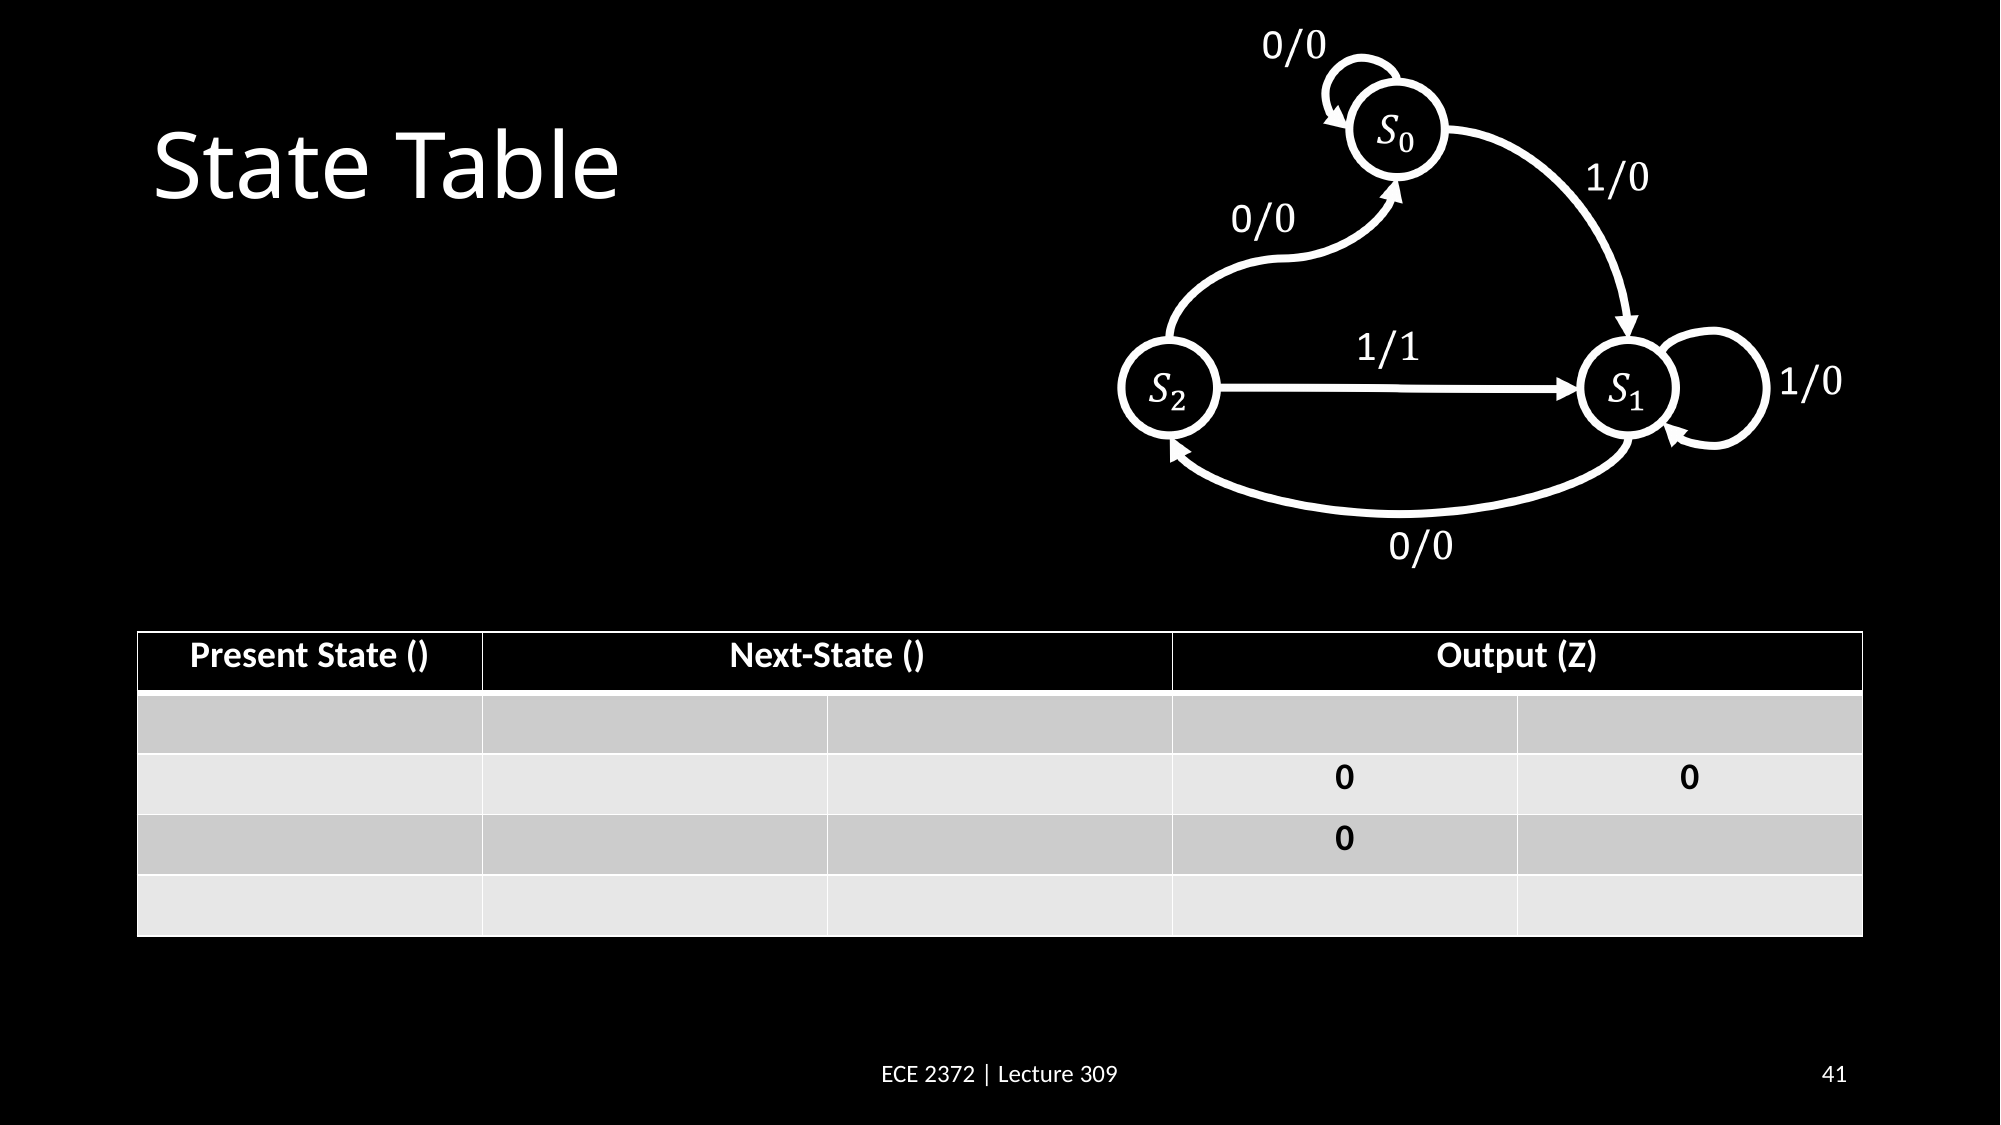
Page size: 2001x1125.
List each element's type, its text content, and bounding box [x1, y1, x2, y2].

footer ECE 2372 | Lecture 309 [662, 1042, 1338, 1103]
picture [1081, 0, 1863, 600]
title State Table [137, 59, 1081, 278]
slide_number 41 [1412, 1042, 1863, 1103]
